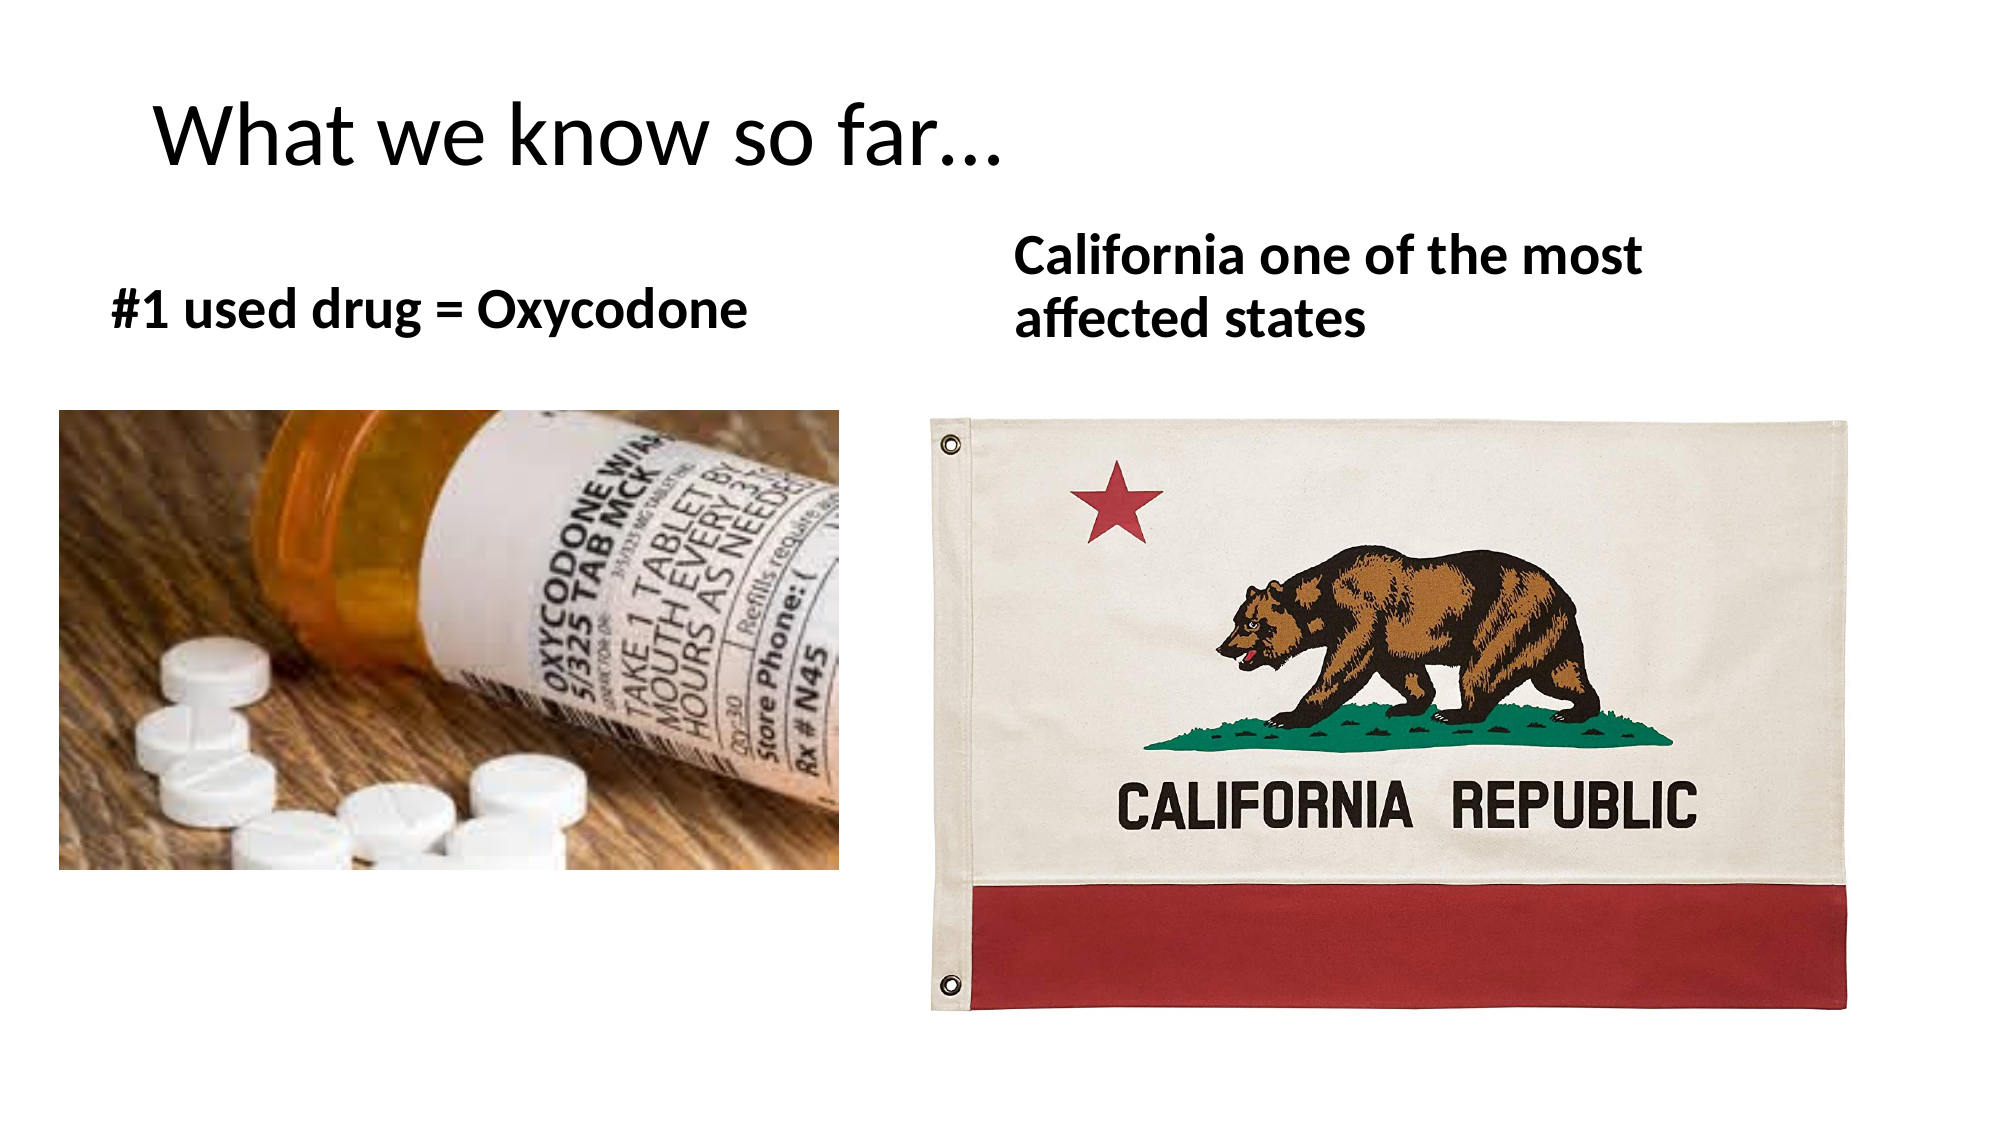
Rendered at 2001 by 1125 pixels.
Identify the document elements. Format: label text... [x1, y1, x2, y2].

picture [927, 413, 1851, 1015]
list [58, 410, 839, 871]
list #1 used drug = Oxycodone [96, 213, 943, 349]
list California one of the most affected states [999, 222, 1851, 358]
title What we know so far… [137, 59, 1863, 212]
